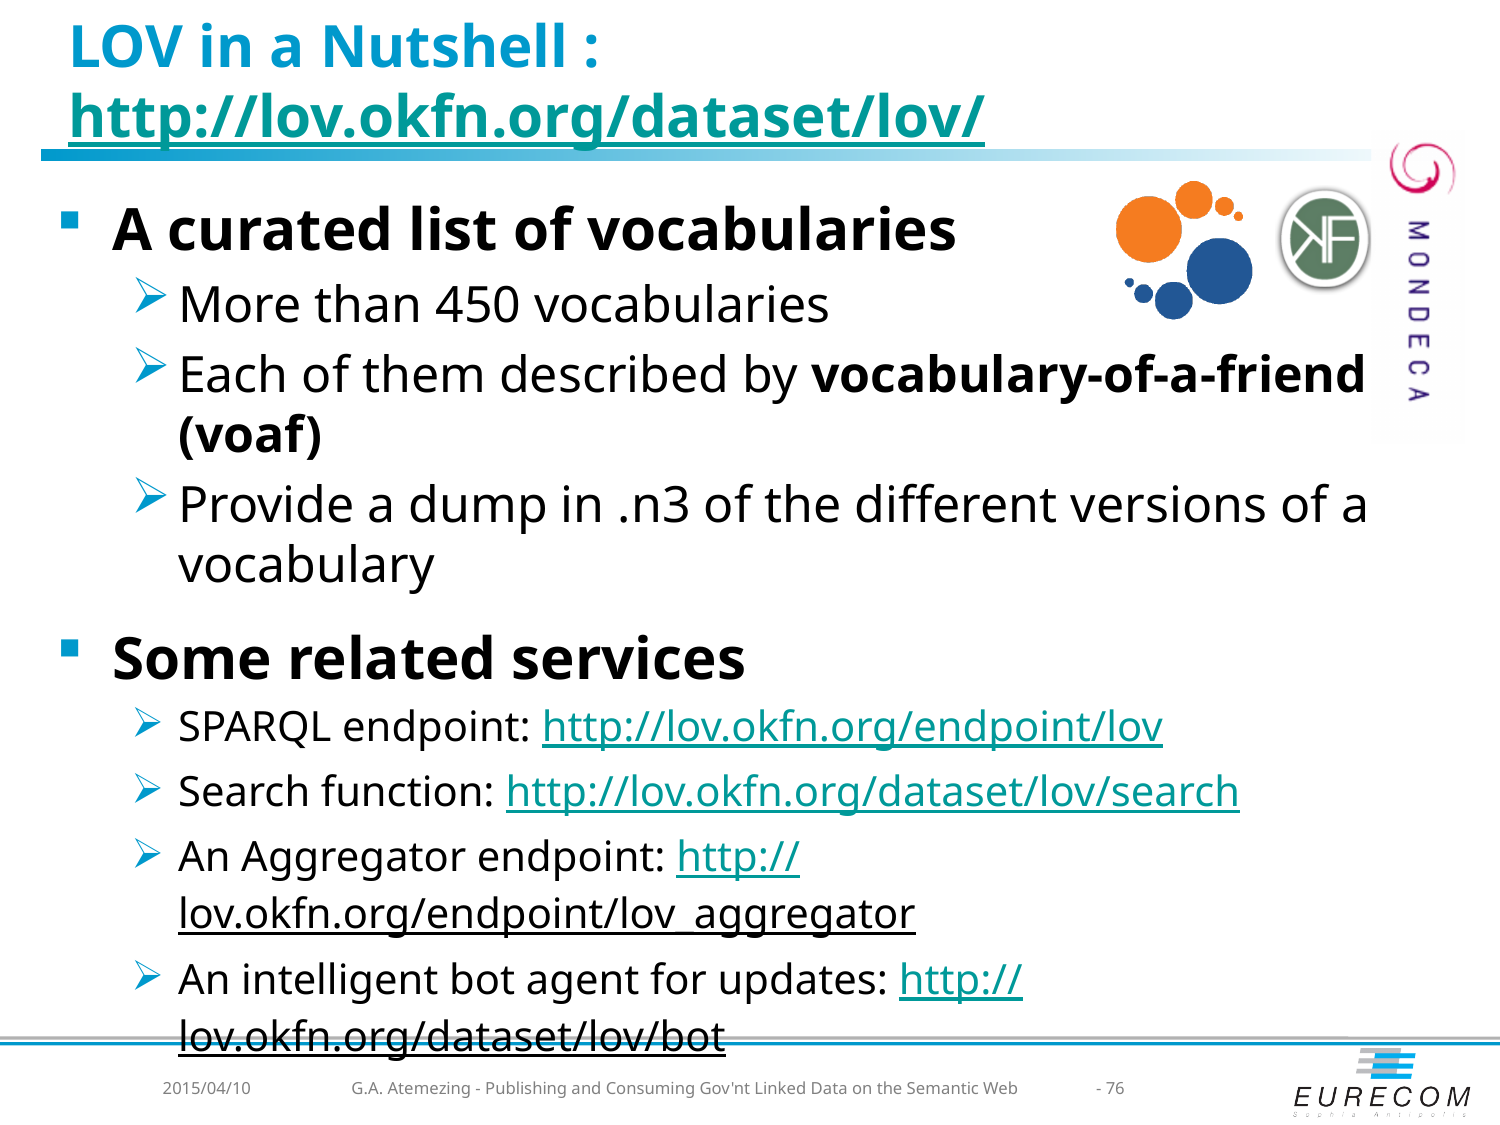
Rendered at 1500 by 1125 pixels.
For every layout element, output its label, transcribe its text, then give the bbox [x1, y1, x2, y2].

list A curated list of vocabularies More than 450 vocabularies Each of them described by vocabulary-of-a-friend (voaf) Provide a dump in .n3 of the different versions of a vocabulary Some related services SPARQL endpoint: http://lov.okfn.org/endpoint/lov Search function: http://lov.okfn.org/dataset/lov/search An Aggregator endpoint: http://lov.okfn.org/endpoint/lov_aggregator An intelligent bot agent for updates: http://lov.okfn.org/dataset/lov/bot [40, 184, 1460, 1024]
picture [1293, 1048, 1477, 1118]
footer G.A. Atemezing - Publishing and Consuming Gov'nt Linked Data on the Semantic Web [336, 1070, 1069, 1107]
slide_number - 76 [1080, 1070, 1200, 1103]
picture [1098, 131, 1500, 443]
title LOV in a Nutshell : http://lov.okfn.org/dataset/lov/ [52, 30, 1460, 138]
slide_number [147, 1070, 325, 1103]
